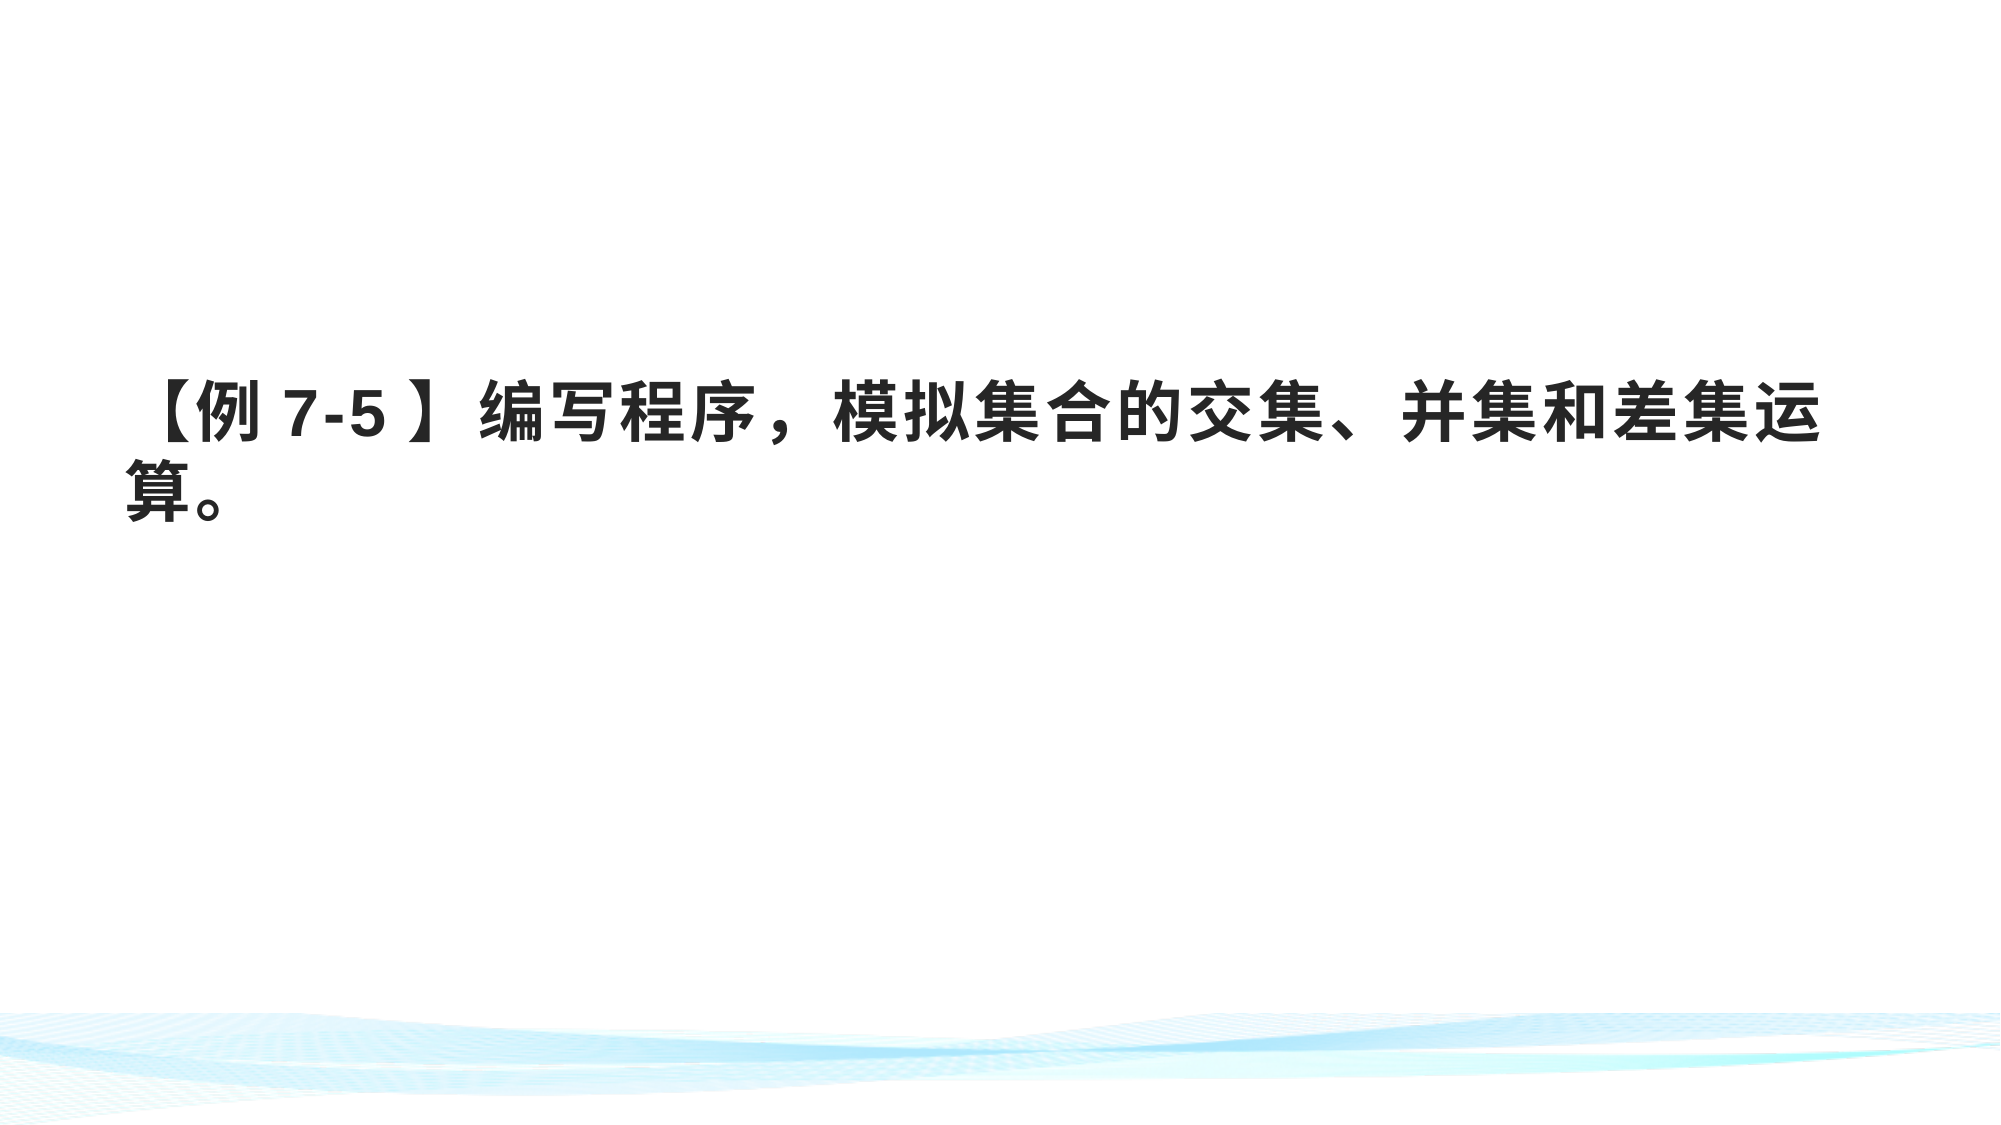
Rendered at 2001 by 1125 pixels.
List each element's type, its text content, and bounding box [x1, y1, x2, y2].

picture [0, 1013, 2000, 1125]
title 【例7-5】编写程序，模拟集合的交集、并集和差集运算。 [109, 362, 1891, 480]
slide_number [1412, 1041, 1856, 1094]
